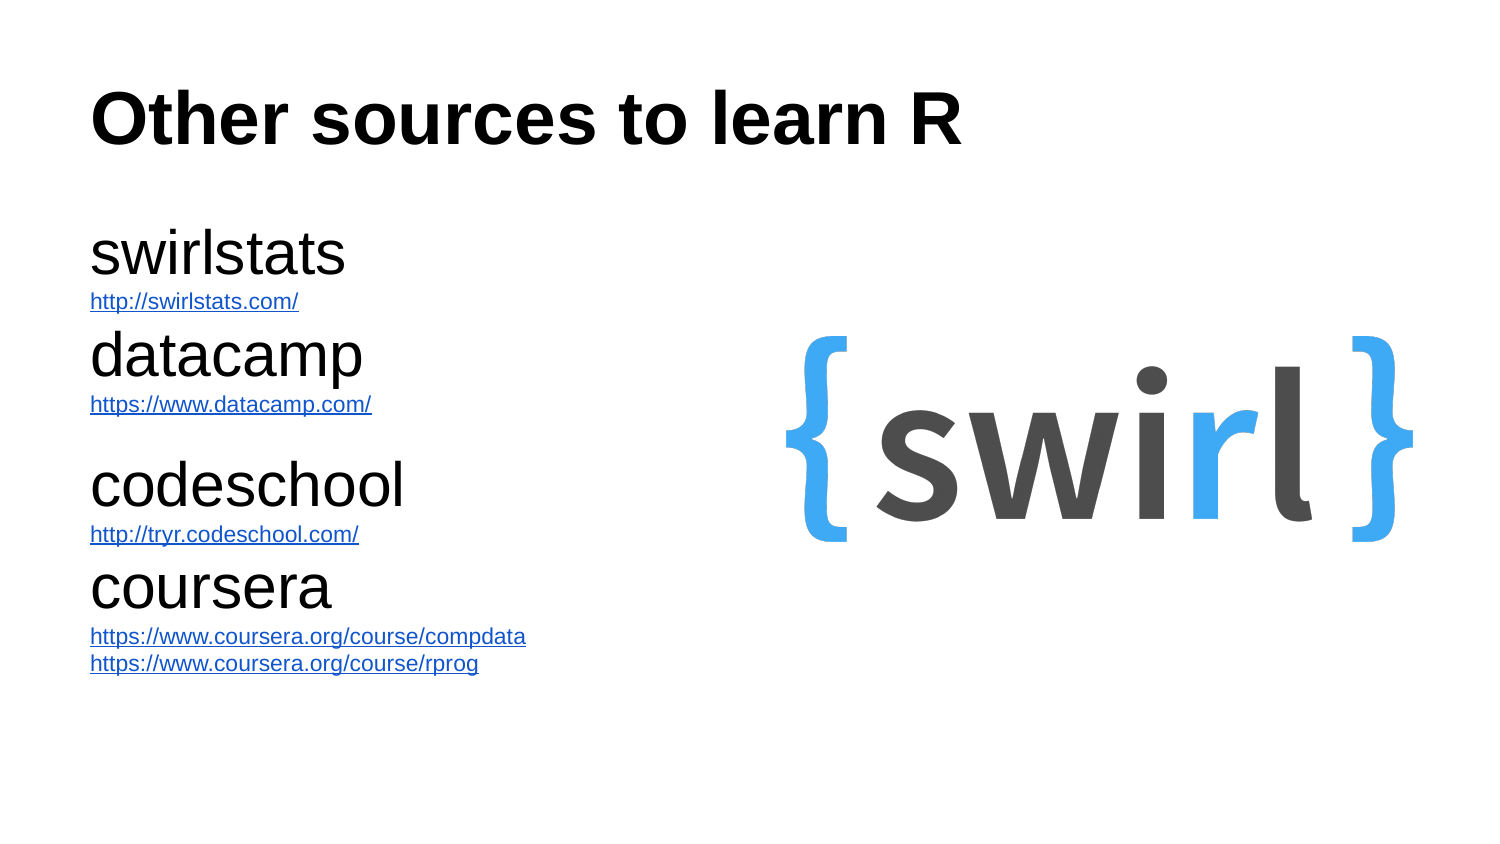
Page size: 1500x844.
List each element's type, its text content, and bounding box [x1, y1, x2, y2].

title Other sources to learn R [75, 33, 1425, 175]
list swirlstats http://swirlstats.com/ datacamp https://www.datacamp.com/ codeschool http://tryr.codeschool.com/ coursera https://www.coursera.org/course/compdata https://www.coursera.org/course/rprog [75, 196, 1425, 808]
picture [786, 336, 1413, 542]
